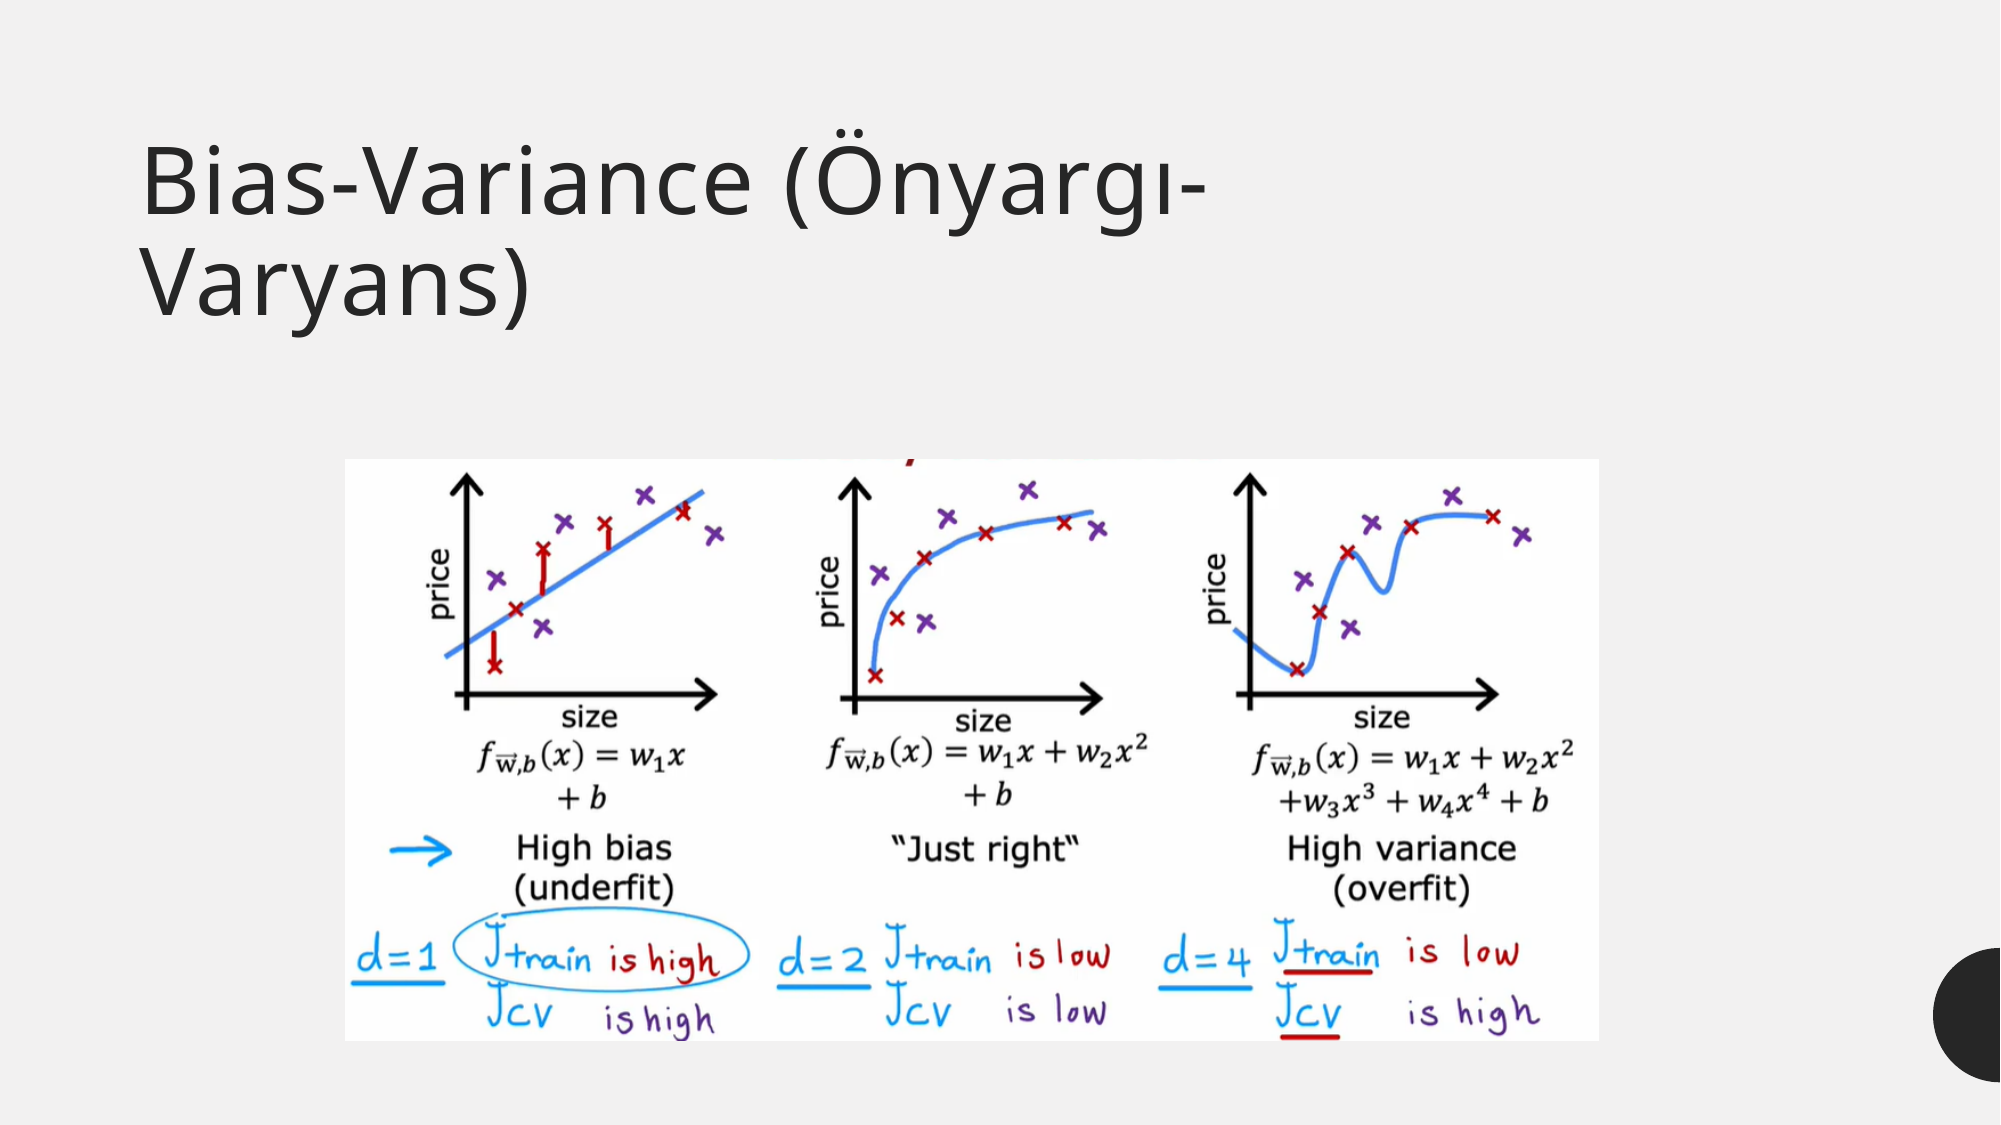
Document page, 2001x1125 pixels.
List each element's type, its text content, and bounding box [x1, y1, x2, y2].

title Bias-Variance (Önyargı-Varyans) [124, 126, 1486, 907]
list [345, 459, 1599, 1041]
